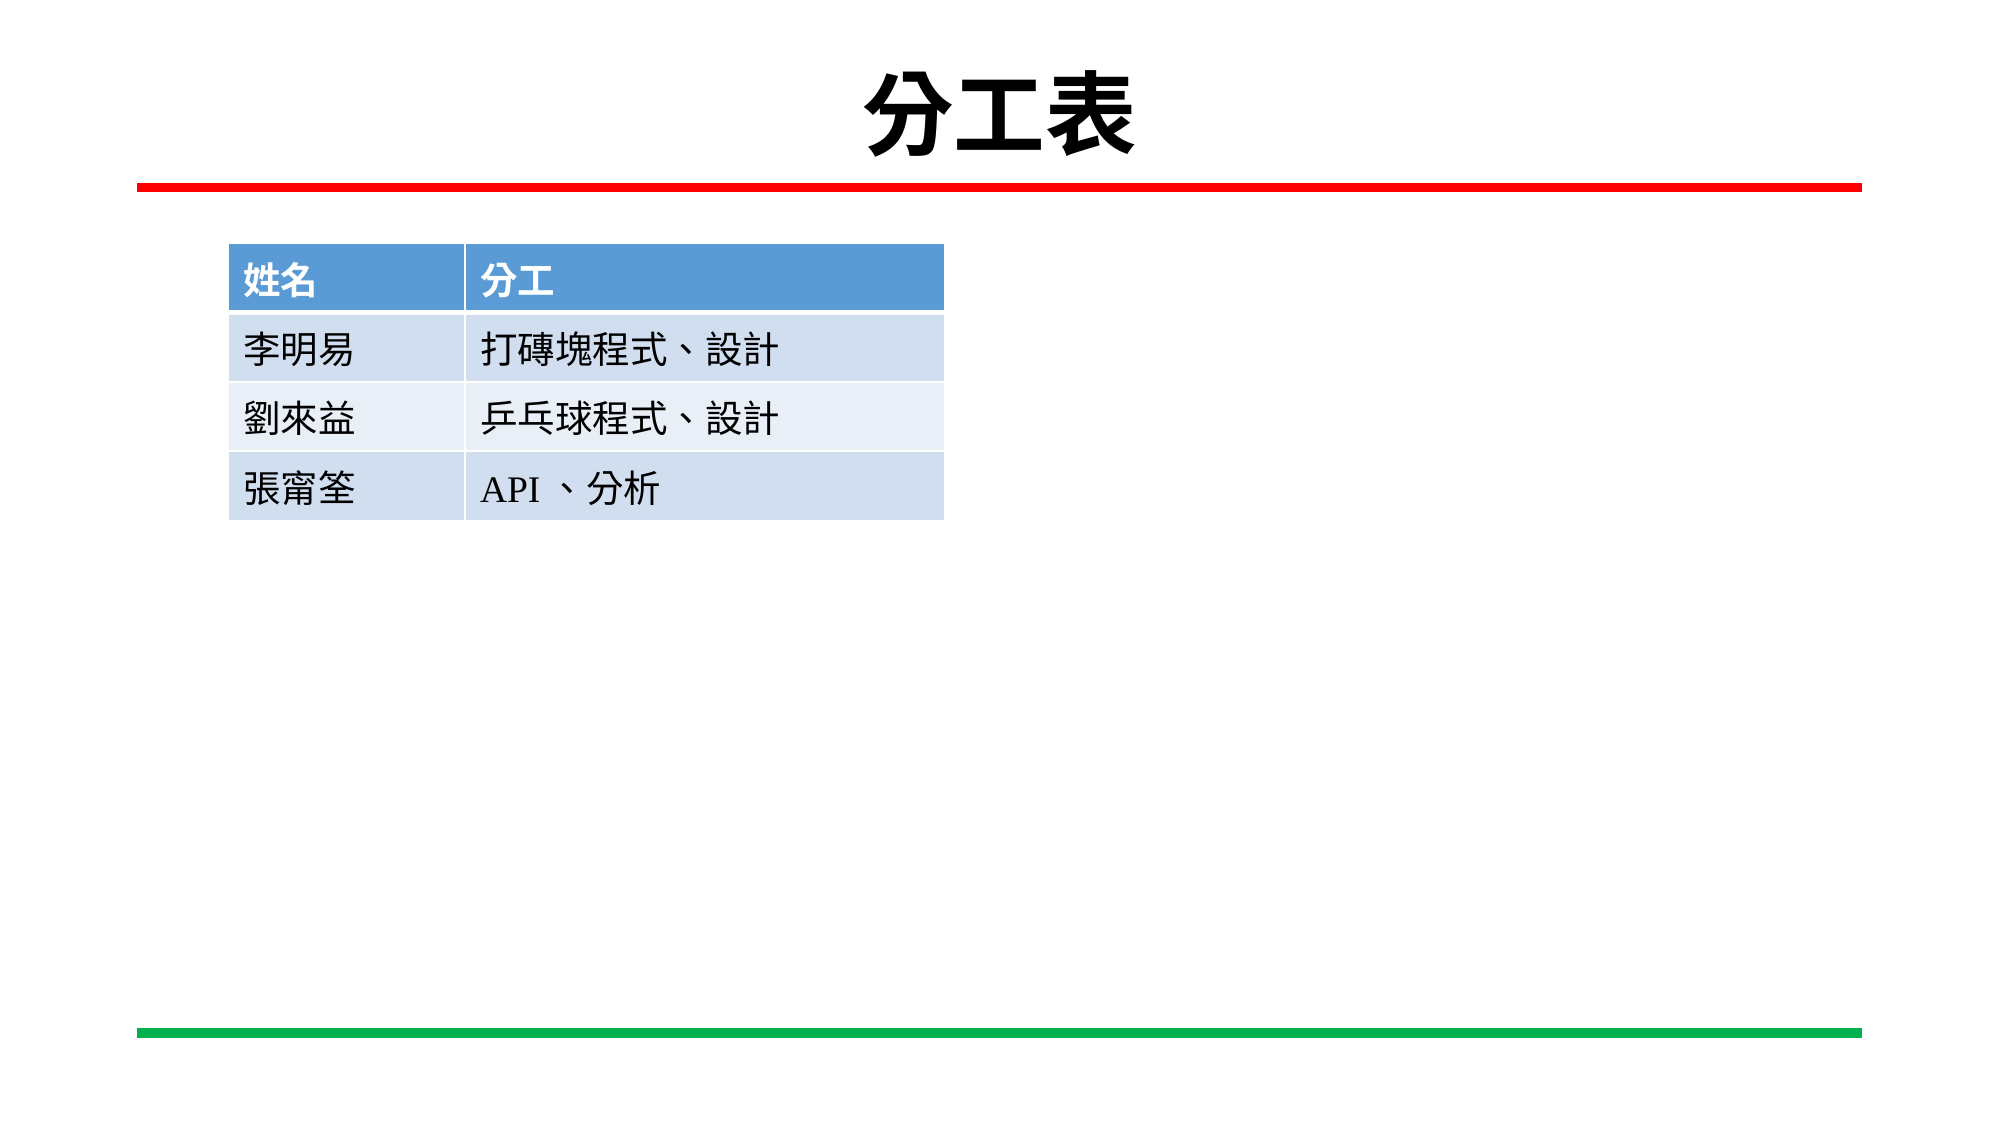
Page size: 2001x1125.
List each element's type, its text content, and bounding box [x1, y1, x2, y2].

table_header 分工 [466, 244, 944, 310]
table_cell 劉來益 [229, 383, 464, 450]
table_cell API、分析 [466, 452, 944, 520]
table_header 姓名 [229, 244, 464, 310]
table_cell 打磚塊程式、設計 [466, 315, 944, 381]
table_cell 乒乓球程式、設計 [466, 383, 944, 450]
table_cell 李明易 [229, 315, 464, 381]
title 分工表 [137, 59, 1863, 178]
table_cell 張甯筌 [229, 452, 464, 520]
